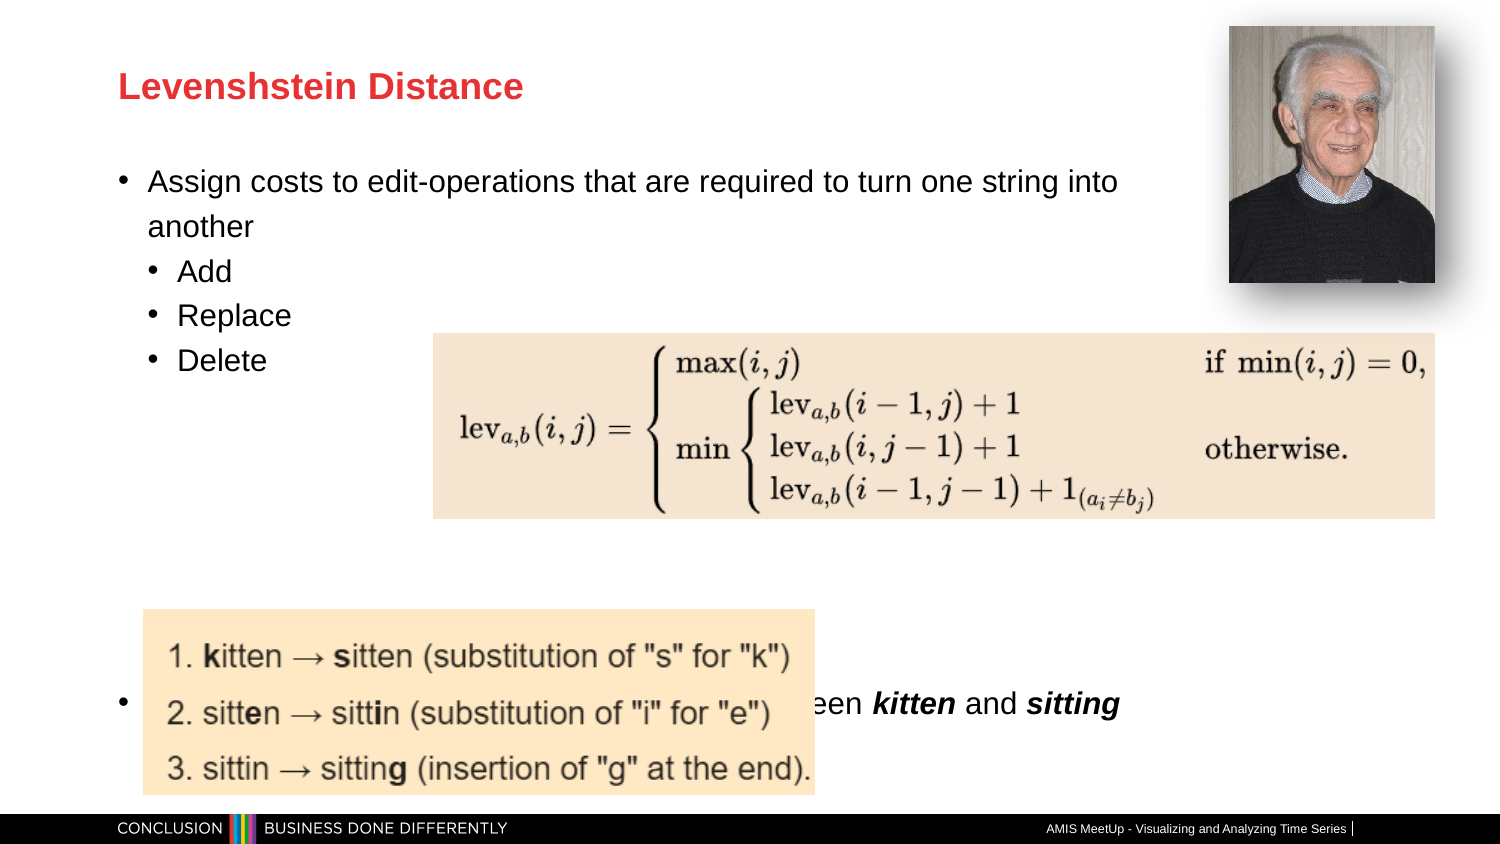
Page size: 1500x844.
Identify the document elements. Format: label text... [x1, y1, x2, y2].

picture [433, 333, 1435, 519]
list Assign costs to edit-operations that are required to turn one string into another Add Replace Delete Example: determine Levenshtein Distance between kitten and sitting [118, 153, 1205, 774]
footer AMIS MeetUp - Visualizing and Analyzing Time Series [814, 820, 1347, 839]
picture [143, 609, 815, 795]
picture [239, 814, 1500, 844]
picture [0, 814, 236, 844]
picture [1205, 26, 1435, 283]
title Levenshstein Distance [118, 47, 1205, 130]
